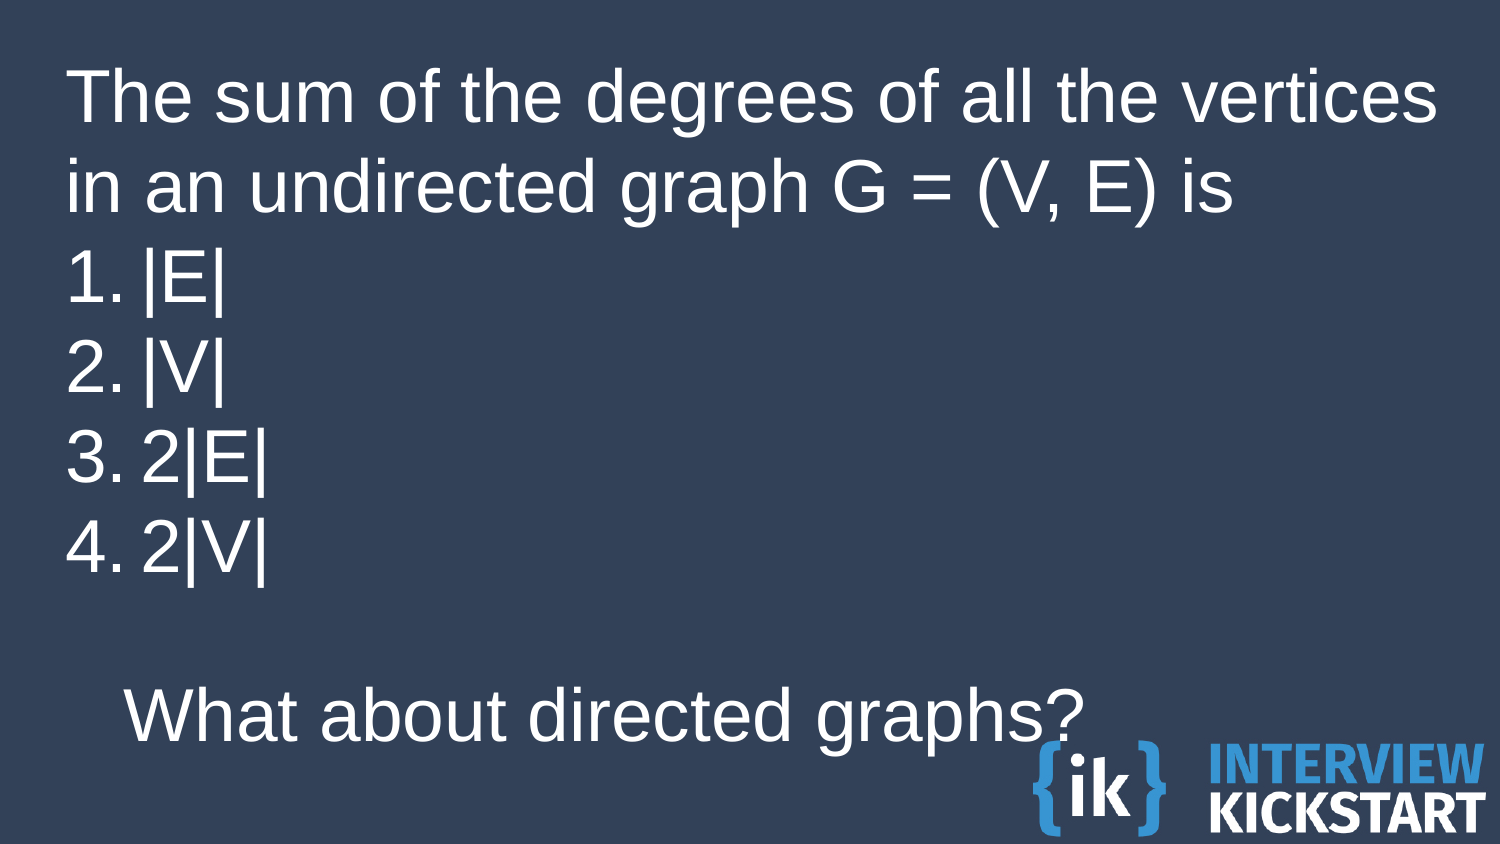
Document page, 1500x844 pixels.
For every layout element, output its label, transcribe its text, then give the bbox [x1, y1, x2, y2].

text_box What about directed graphs? [108, 651, 1349, 734]
picture [1029, 738, 1489, 839]
text_box The sum of the degrees of all the vertices in an undirected graph G = (V, E) is |E| |V| 2|E| 2|V| [49, 32, 1488, 354]
